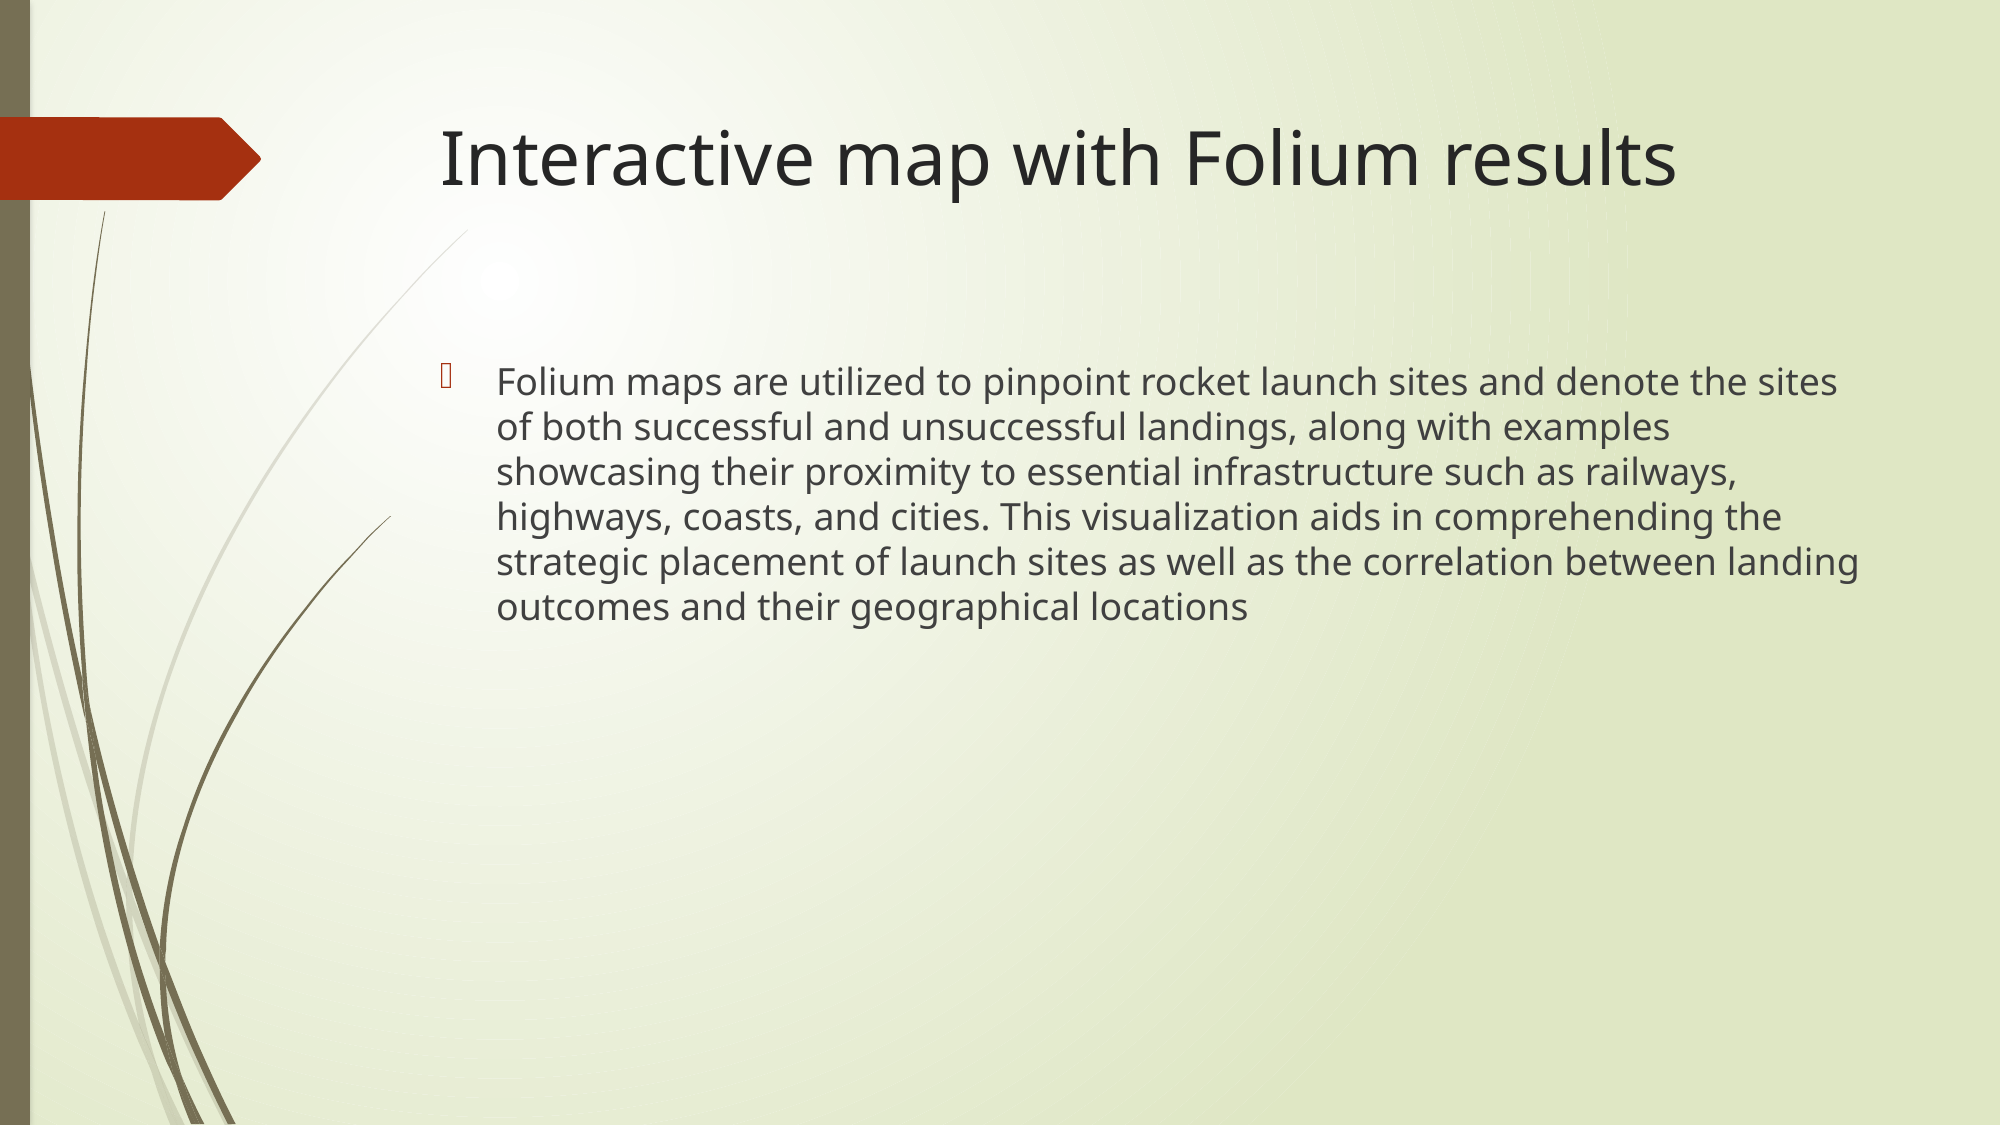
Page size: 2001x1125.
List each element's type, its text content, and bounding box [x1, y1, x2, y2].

list Folium maps are utilized to pinpoint rocket launch sites and denote the sites of both successful and unsuccessful landings, along with examples showcasing their proximity to essential infrastructure such as railways, highways, coasts, and cities. This visualization aids in comprehending the strategic placement of launch sites as well as the correlation between landing outcomes and their geographical locations [424, 350, 1888, 970]
title Interactive map with Folium results [425, 102, 1888, 313]
